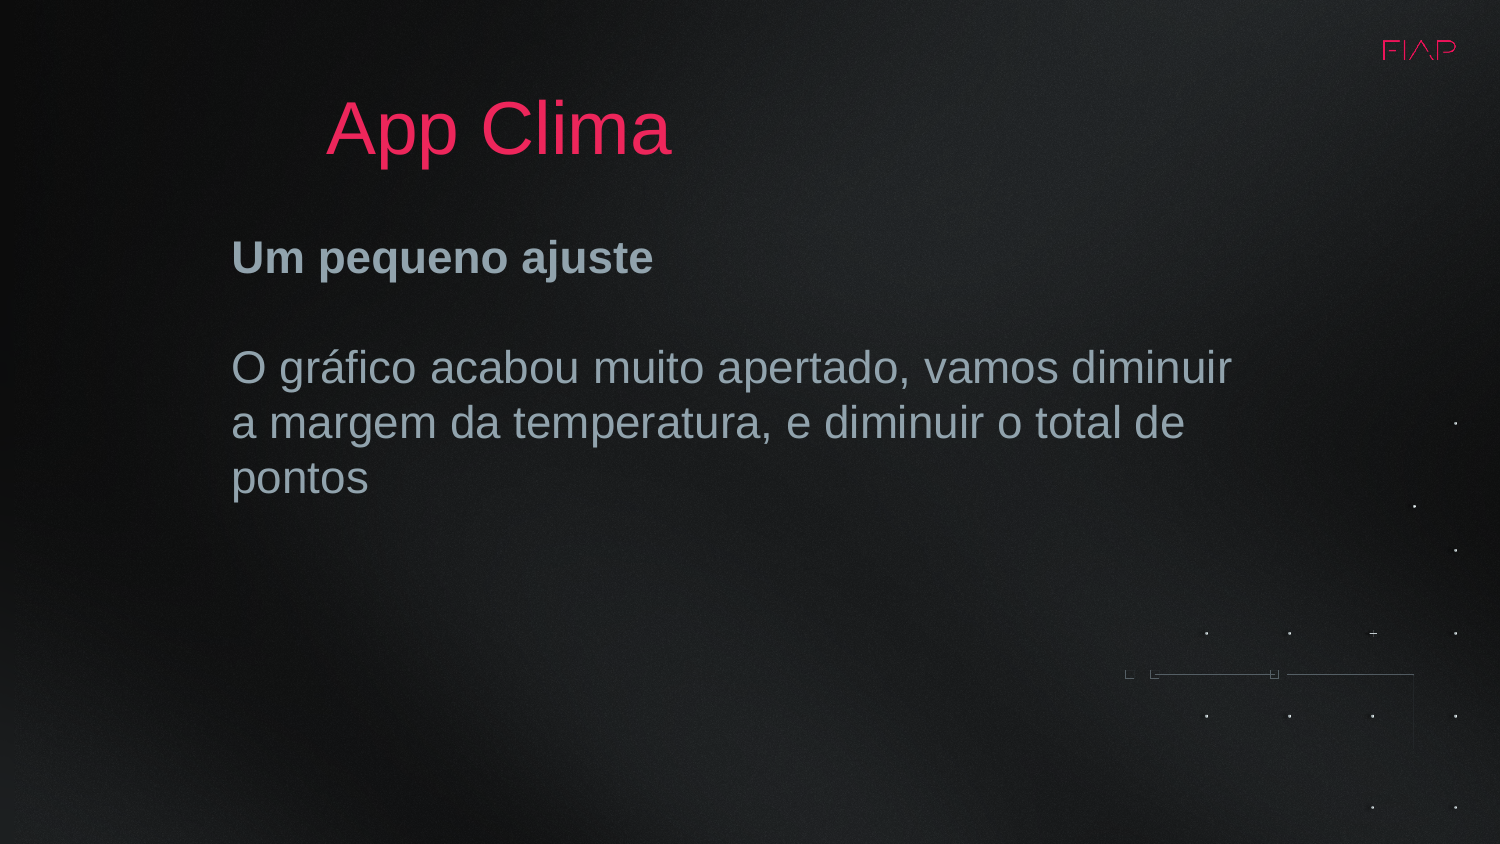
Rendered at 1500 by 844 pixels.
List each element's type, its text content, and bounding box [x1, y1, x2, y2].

text_box Um pequeno ajuste O gráfico acabou muito apertado, vamos diminuir a margem da temperatura, e diminuir o total de pontos [216, 220, 1284, 511]
text_box App Clima [311, 72, 1126, 177]
picture [0, 0, 1500, 844]
